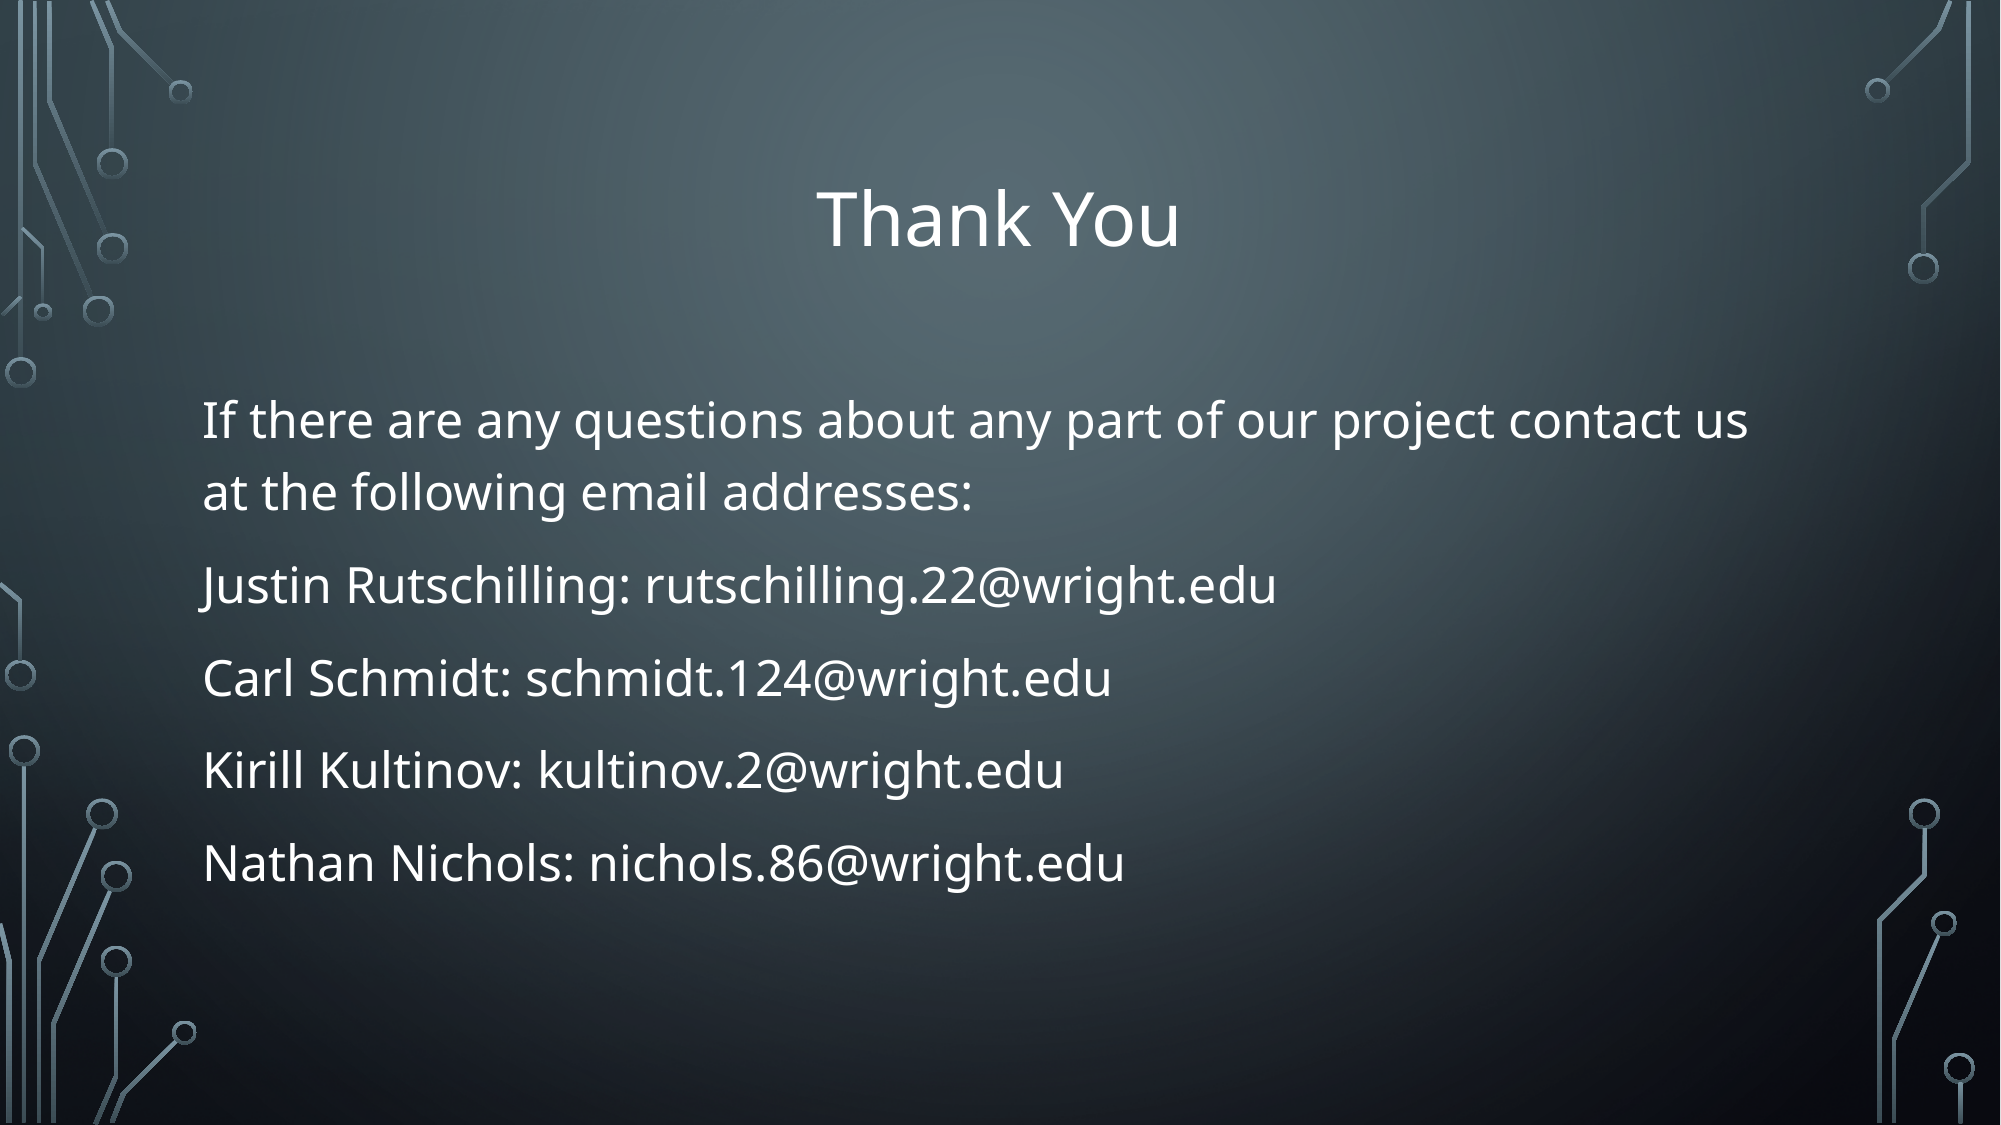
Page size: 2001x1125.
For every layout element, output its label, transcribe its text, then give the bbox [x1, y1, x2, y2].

title Thank You [187, 101, 1813, 344]
list If there are any questions about any part of our project contact us at the following email addresses: Justin Rutschilling: rutschilling.22@wright.edu Carl Schmidt: schmidt.124@wright.edu Kirill Kultinov: kultinov.2@wright.edu Nathan Nichols: nichols.86@wright.edu [187, 369, 1813, 950]
